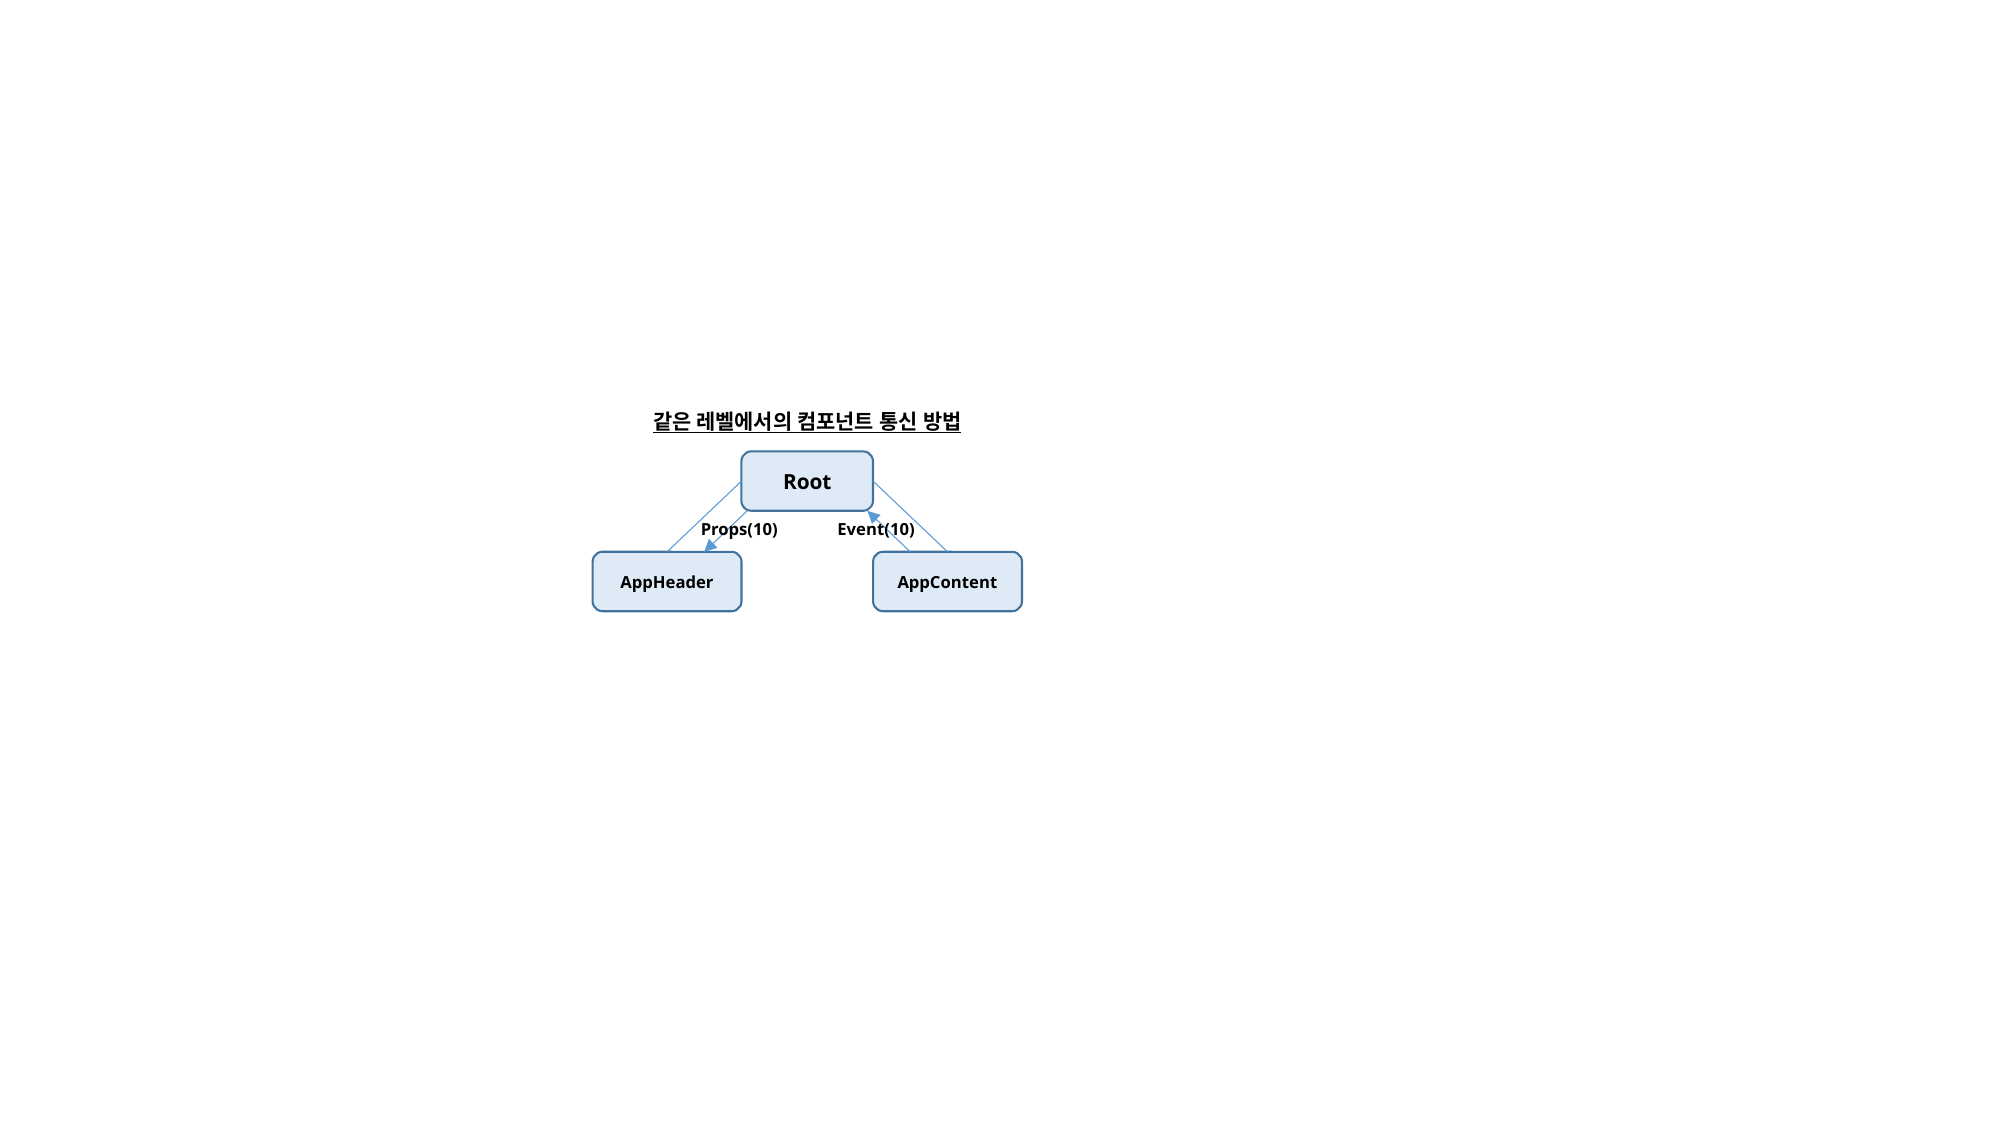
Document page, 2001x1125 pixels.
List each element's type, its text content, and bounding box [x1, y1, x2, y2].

text_box AppHeader [591, 550, 743, 613]
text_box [667, 481, 742, 552]
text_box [873, 481, 948, 552]
text_box AppContent [872, 550, 1024, 613]
text_box Props(10) [748, 511, 793, 546]
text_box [867, 510, 911, 552]
text_box Event(10) [822, 511, 867, 546]
text_box Root [740, 450, 875, 512]
text_box 같은 레벨에서의 컴포넌트 통신 방법 [638, 401, 977, 442]
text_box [704, 510, 748, 552]
